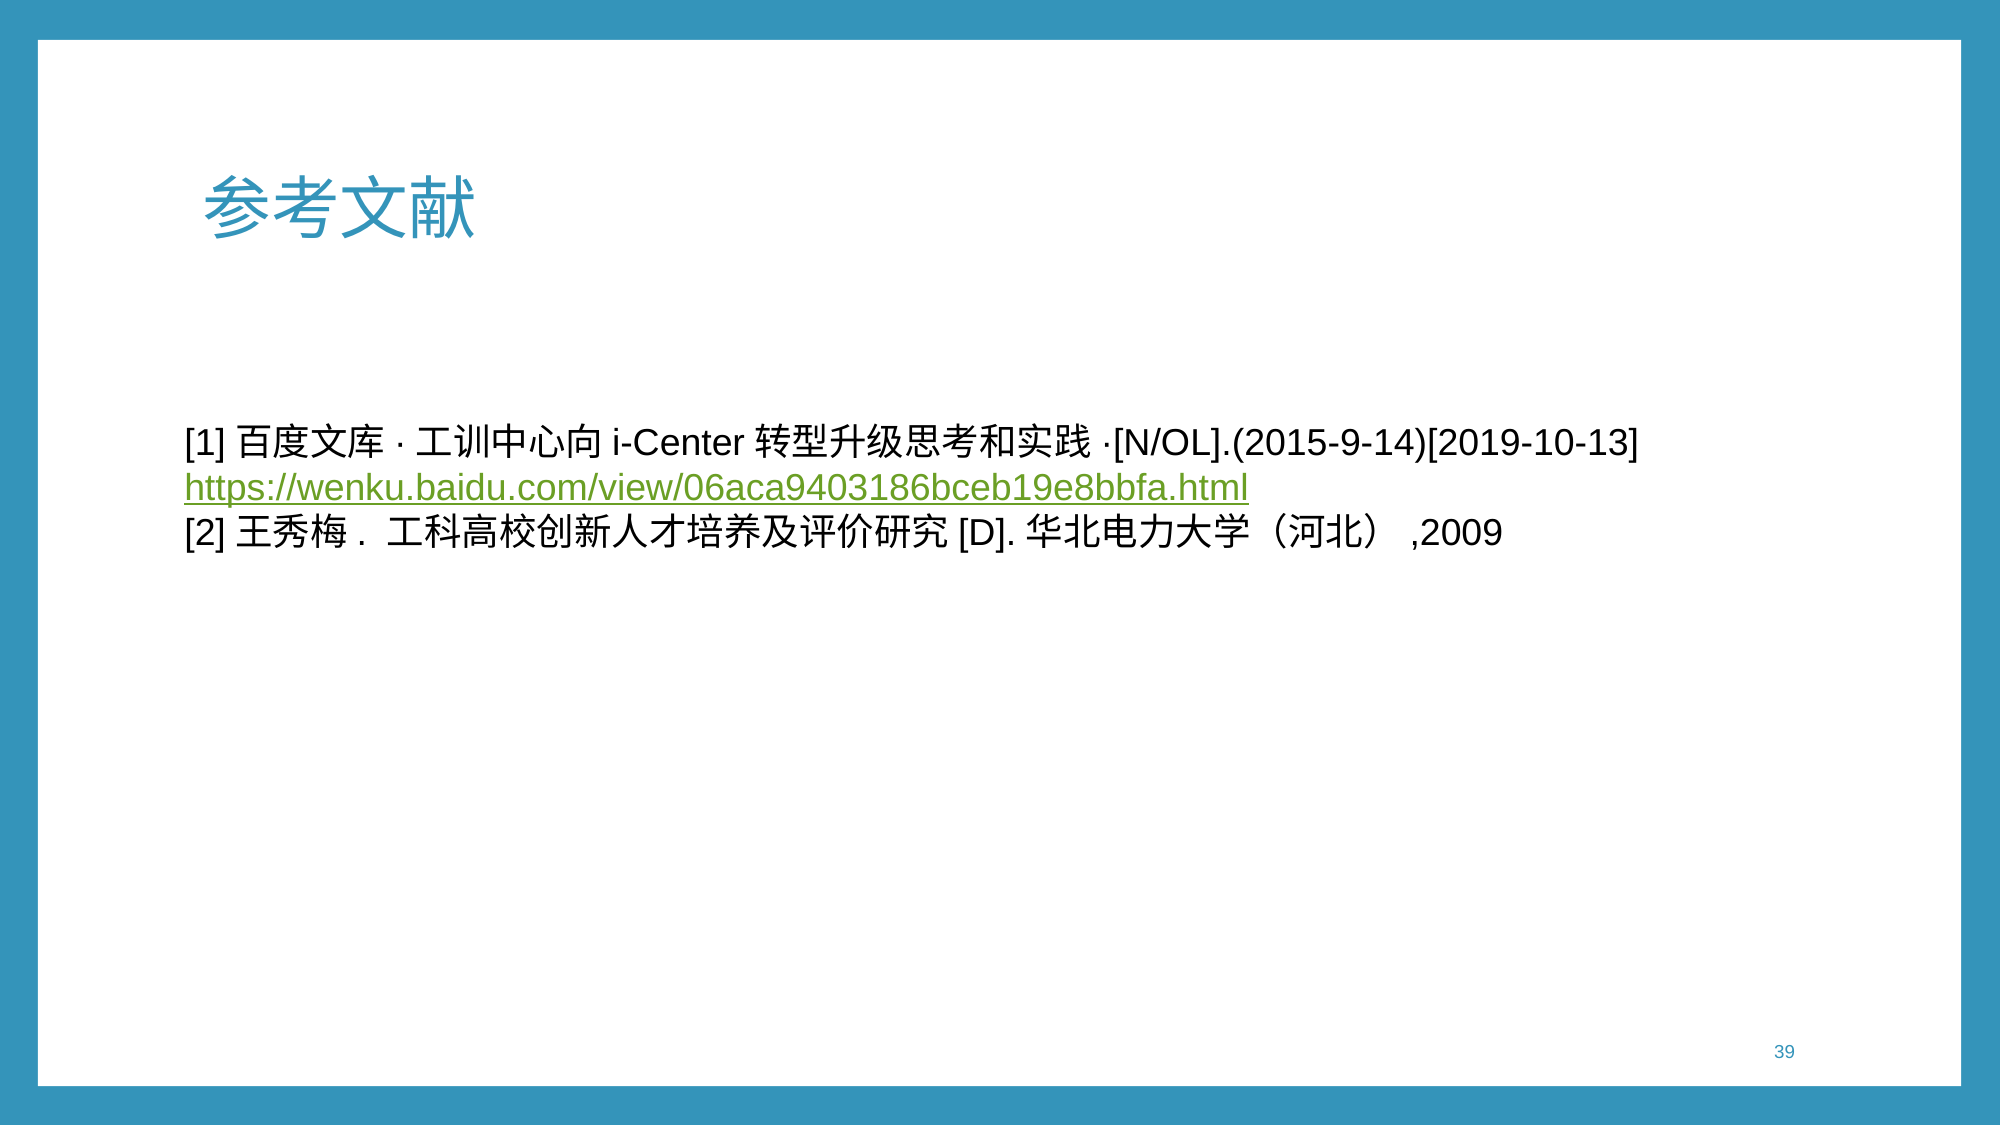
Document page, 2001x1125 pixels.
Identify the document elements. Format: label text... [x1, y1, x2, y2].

text_box [1]百度文库·工训中心向i-Center转型升级思考和实践·[N/OL].(2015-9-14)[2019-10-13] https://wenku.baidu.com/view/06aca9403186bceb19e8bbfa.html [2]王秀梅. 工科高校创新人才培养及评价研究[D].华北电力大学（河北）,2009 [169, 410, 1744, 561]
title 参考文献 [187, 99, 1808, 323]
slide_number 39 [1530, 1020, 1811, 1081]
